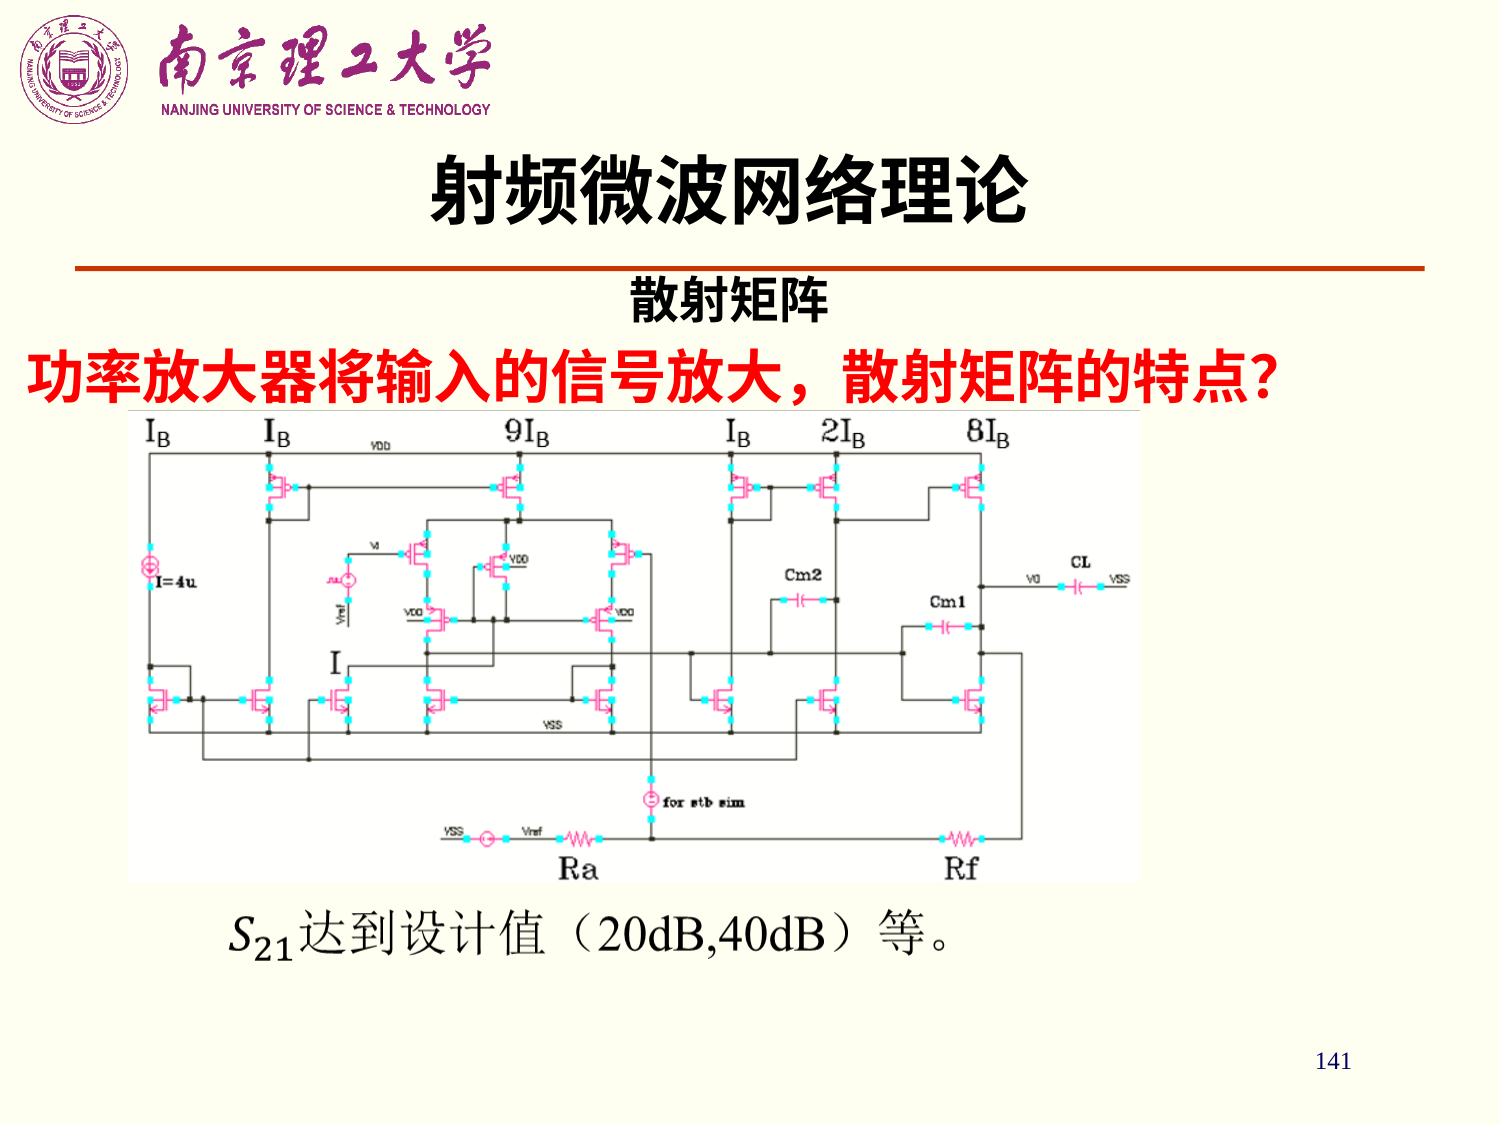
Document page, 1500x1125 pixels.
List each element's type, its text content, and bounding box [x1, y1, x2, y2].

title 射频微波网络理论 [63, 165, 1397, 303]
picture [128, 406, 1140, 882]
picture [17, 75, 491, 126]
text_box 散射矩阵 [298, 261, 1161, 333]
text_box 功率放大器将输入的信号放大，散射矩阵的特点？ [11, 333, 1459, 418]
text_box [213, 894, 1052, 970]
text_box [0, 0, 1500, 75]
